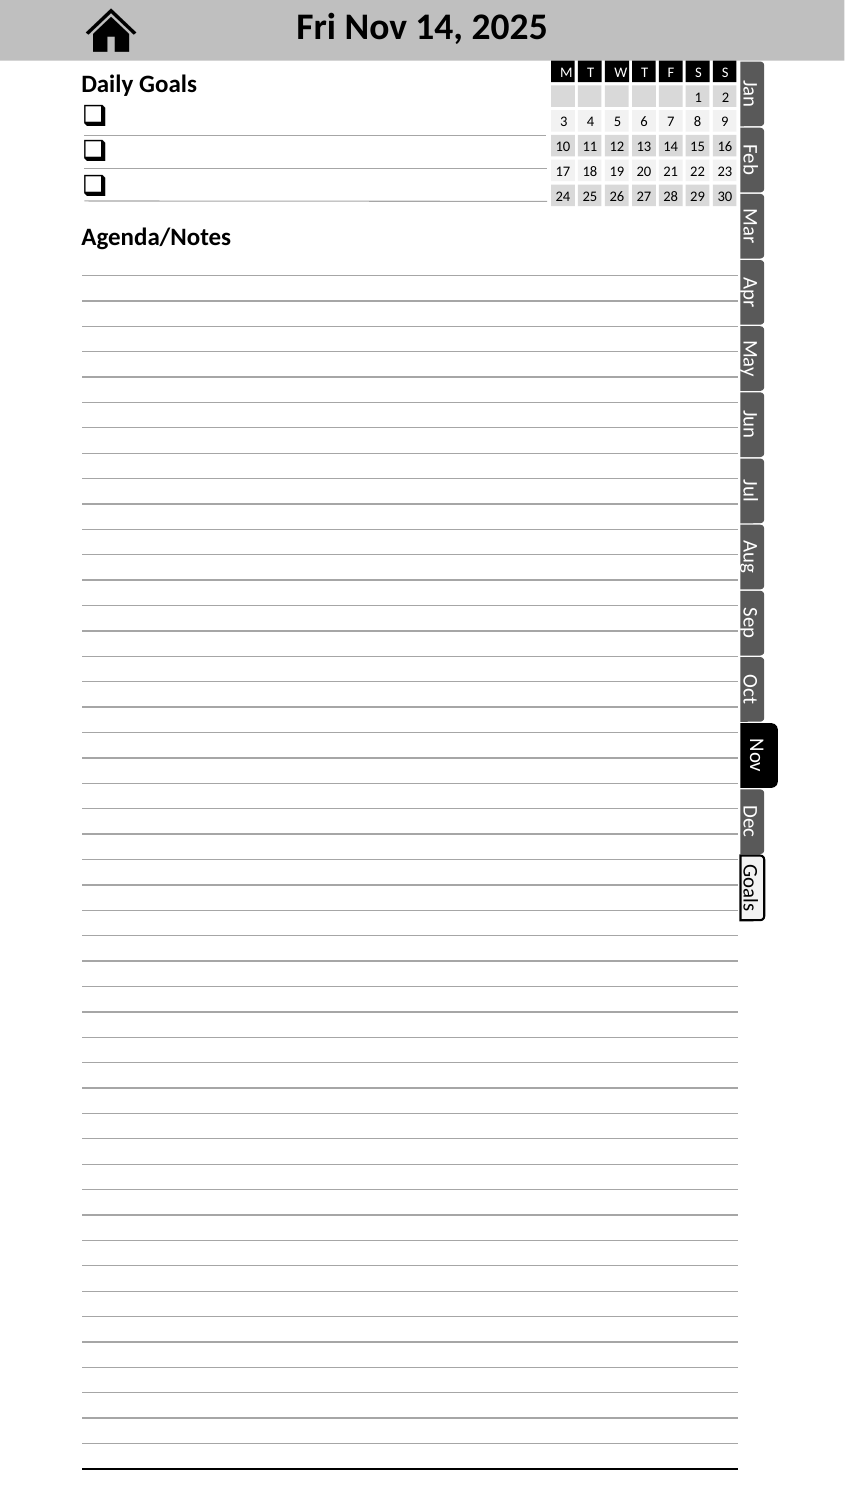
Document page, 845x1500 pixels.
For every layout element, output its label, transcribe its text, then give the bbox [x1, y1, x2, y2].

list Fri Nov 14, 2025 [190, 0, 655, 61]
picture [82, 1, 140, 59]
